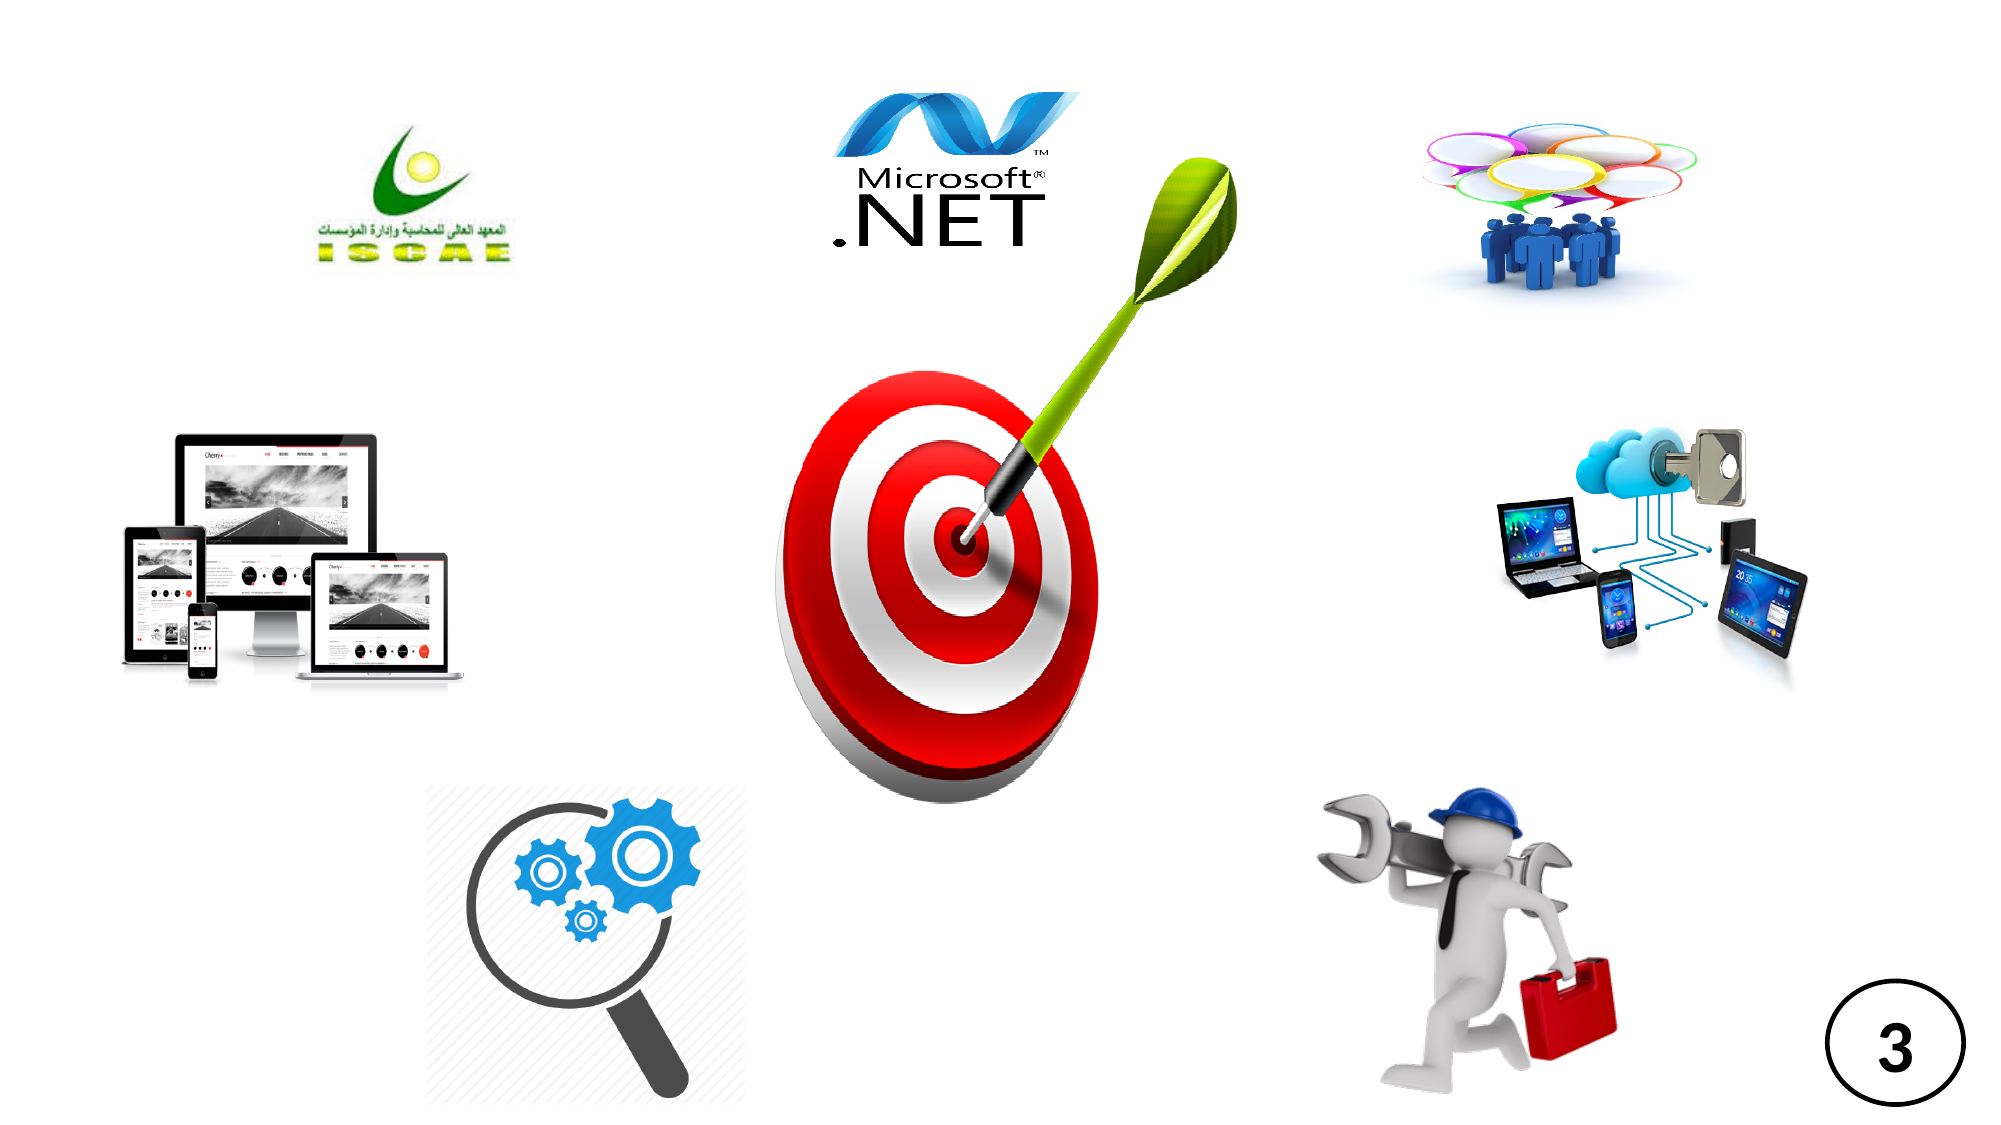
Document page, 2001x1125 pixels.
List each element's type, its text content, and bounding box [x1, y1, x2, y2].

picture [1396, 118, 1716, 319]
picture [1491, 417, 1811, 693]
picture [1290, 763, 1652, 1125]
picture [775, 92, 1237, 804]
text_box 3 [1826, 979, 1965, 1106]
picture [423, 782, 747, 1106]
picture [119, 433, 468, 693]
picture [313, 124, 541, 325]
